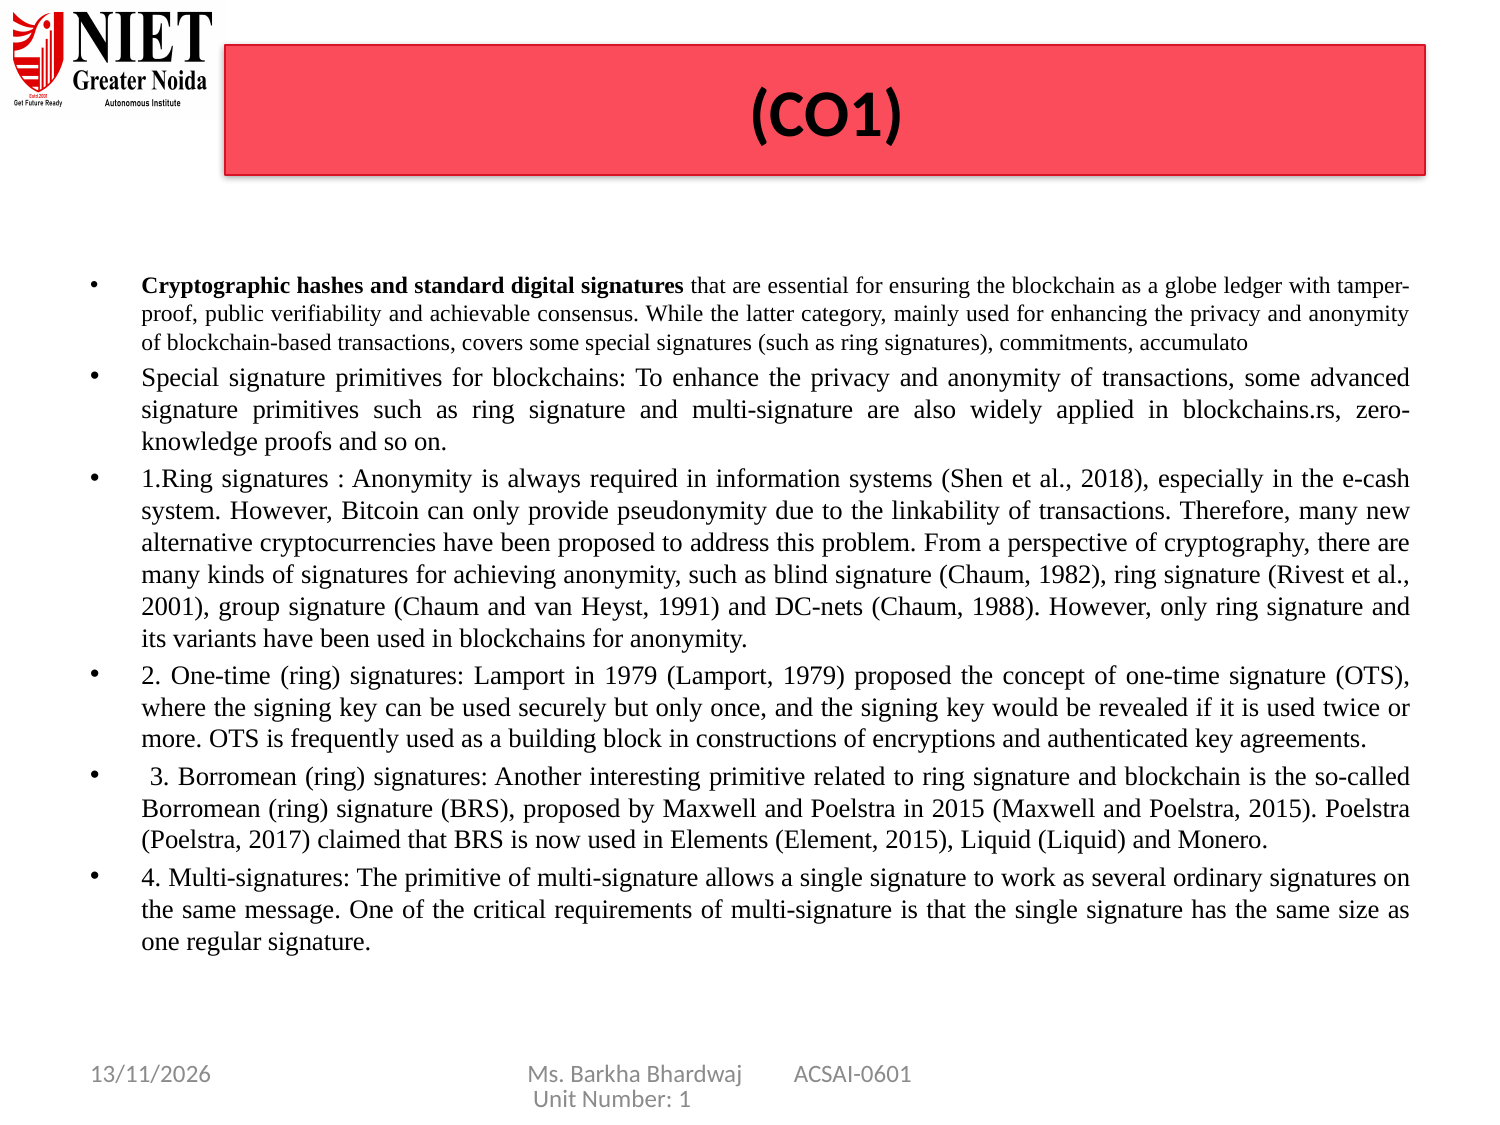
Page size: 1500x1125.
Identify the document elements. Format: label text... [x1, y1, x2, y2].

title (CO1) [224, 44, 1426, 176]
list Cryptographic hashes and standard digital signatures that are essential for ensuring the blockchain as a globe ledger with tamper-proof, public verifiability and achievable consensus. While the latter category, mainly used for enhancing the privacy and anonymity of blockchain-based transactions, covers some special signatures (such as ring signatures), commitments, accumulato Special signature primitives for blockchains: To enhance the privacy and anonymity of transactions, some advanced signature primitives such as ring signature and multi-signature are also widely applied in blockchains.rs, zero-knowledge proofs and so on. 1.Ring signatures : Anonymity is always required in information systems (Shen et al., 2018), especially in the e-cash system. However, Bitcoin can only provide pseudonymity due to the linkability of transactions. Therefore, many new alternative cryptocurrencies have been proposed to address this problem. From a perspective of cryptography, there are many kinds of signatures for achieving anonymity, such as blind signature (Chaum, 1982), ring signature (Rivest et al., 2001), group signature (Chaum and van Heyst, 1991) and DC-nets (Chaum, 1988). However, only ring signature and its variants have been used in blockchains for anonymity. 2. One-time (ring) signatures: Lamport in 1979 (Lamport, 1979) proposed the concept of one-time signature (OTS), where the signing key can be used securely but only once, and the signing key would be revealed if it is used twice or more. OTS is frequently used as a building block in constructions of encryptions and authenticated key agreements. 3. Borromean (ring) signatures: Another interesting primitive related to ring signature and blockchain is the so-called Borromean (ring) signature (BRS), proposed by Maxwell and Poelstra in 2015 (Maxwell and Poelstra, 2015). Poelstra (Poelstra, 2017) claimed that BRS is now used in Elements (Element, 2015), Liquid (Liquid) and Monero. 4. Multi-signatures: The primitive of multi-signature allows a single signature to work as several ordinary signatures on the same message. One of the critical requirements of multi-signature is that the single signature has the same size as one regular signature. [75, 262, 1425, 1005]
picture [0, 0, 225, 120]
footer Ms. Barkha Bhardwaj ACSAI-0601 Unit Number: 1 [512, 1042, 988, 1103]
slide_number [75, 1042, 425, 1103]
